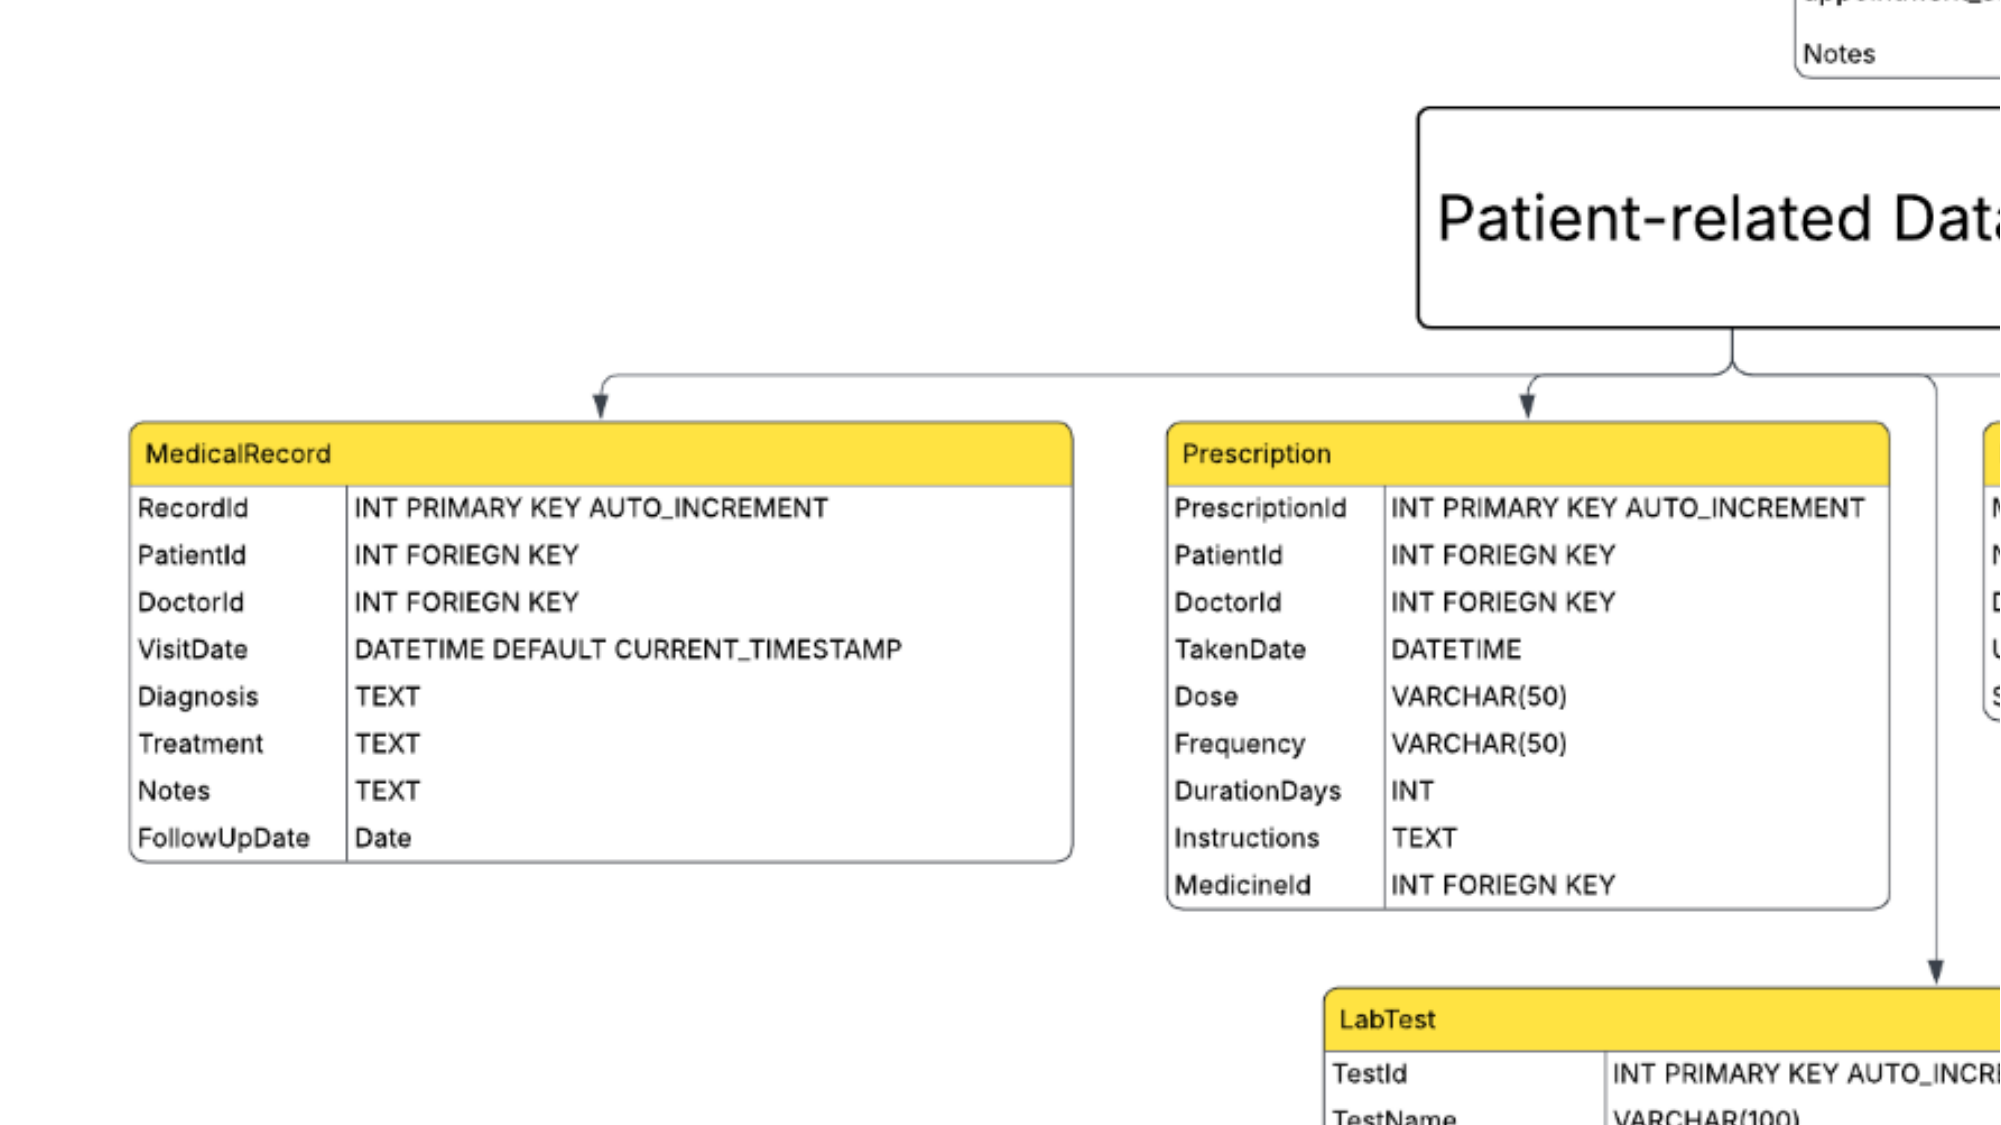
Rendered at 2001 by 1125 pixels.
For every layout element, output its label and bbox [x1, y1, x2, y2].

list [0, 0, 2000, 1125]
